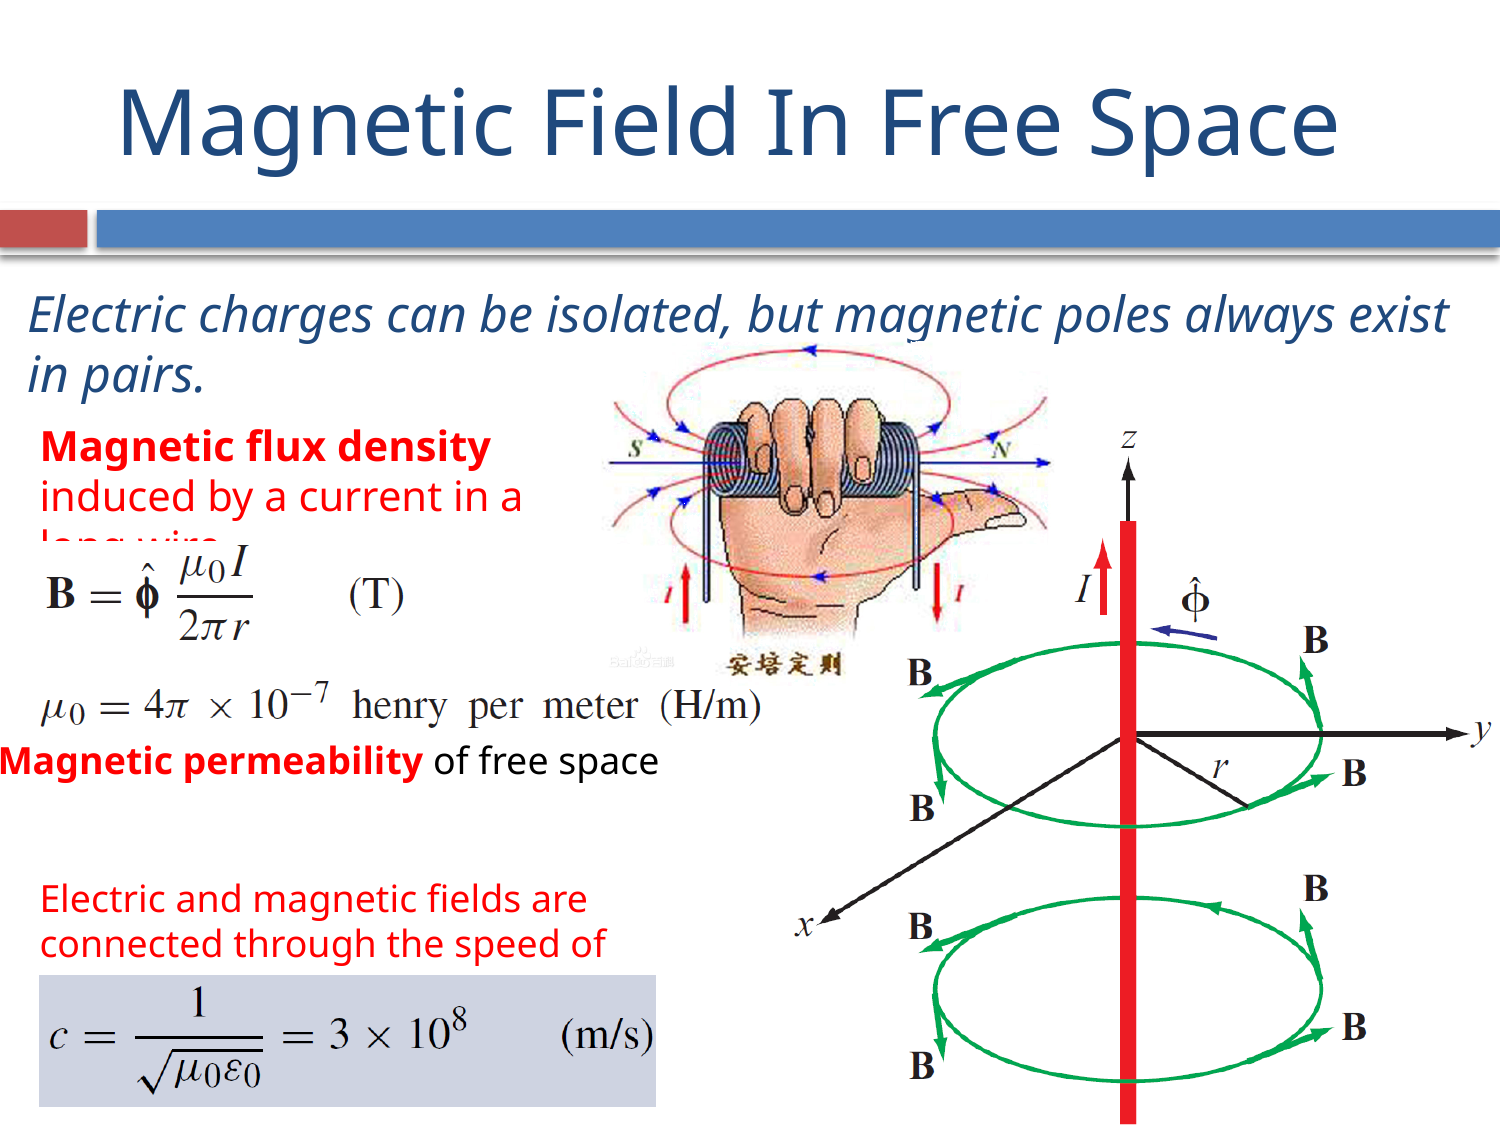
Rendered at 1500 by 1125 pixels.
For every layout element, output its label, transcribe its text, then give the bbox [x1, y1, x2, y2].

text_box Electric charges can be isolated, but magnetic poles always exist in pairs. [12, 274, 1475, 410]
text_box Magnetic permeability of free space [0, 729, 675, 790]
picture [37, 334, 1497, 1125]
title Magnetic Field In Free Space [100, 37, 1438, 200]
text_box Electric and magnetic fields are connected through the speed of light: [24, 867, 670, 1018]
text_box Magnetic flux density induced by a current in a long wire [24, 412, 595, 578]
picture [37, 541, 410, 648]
picture [1124, 337, 1363, 401]
picture [37, 973, 658, 1108]
